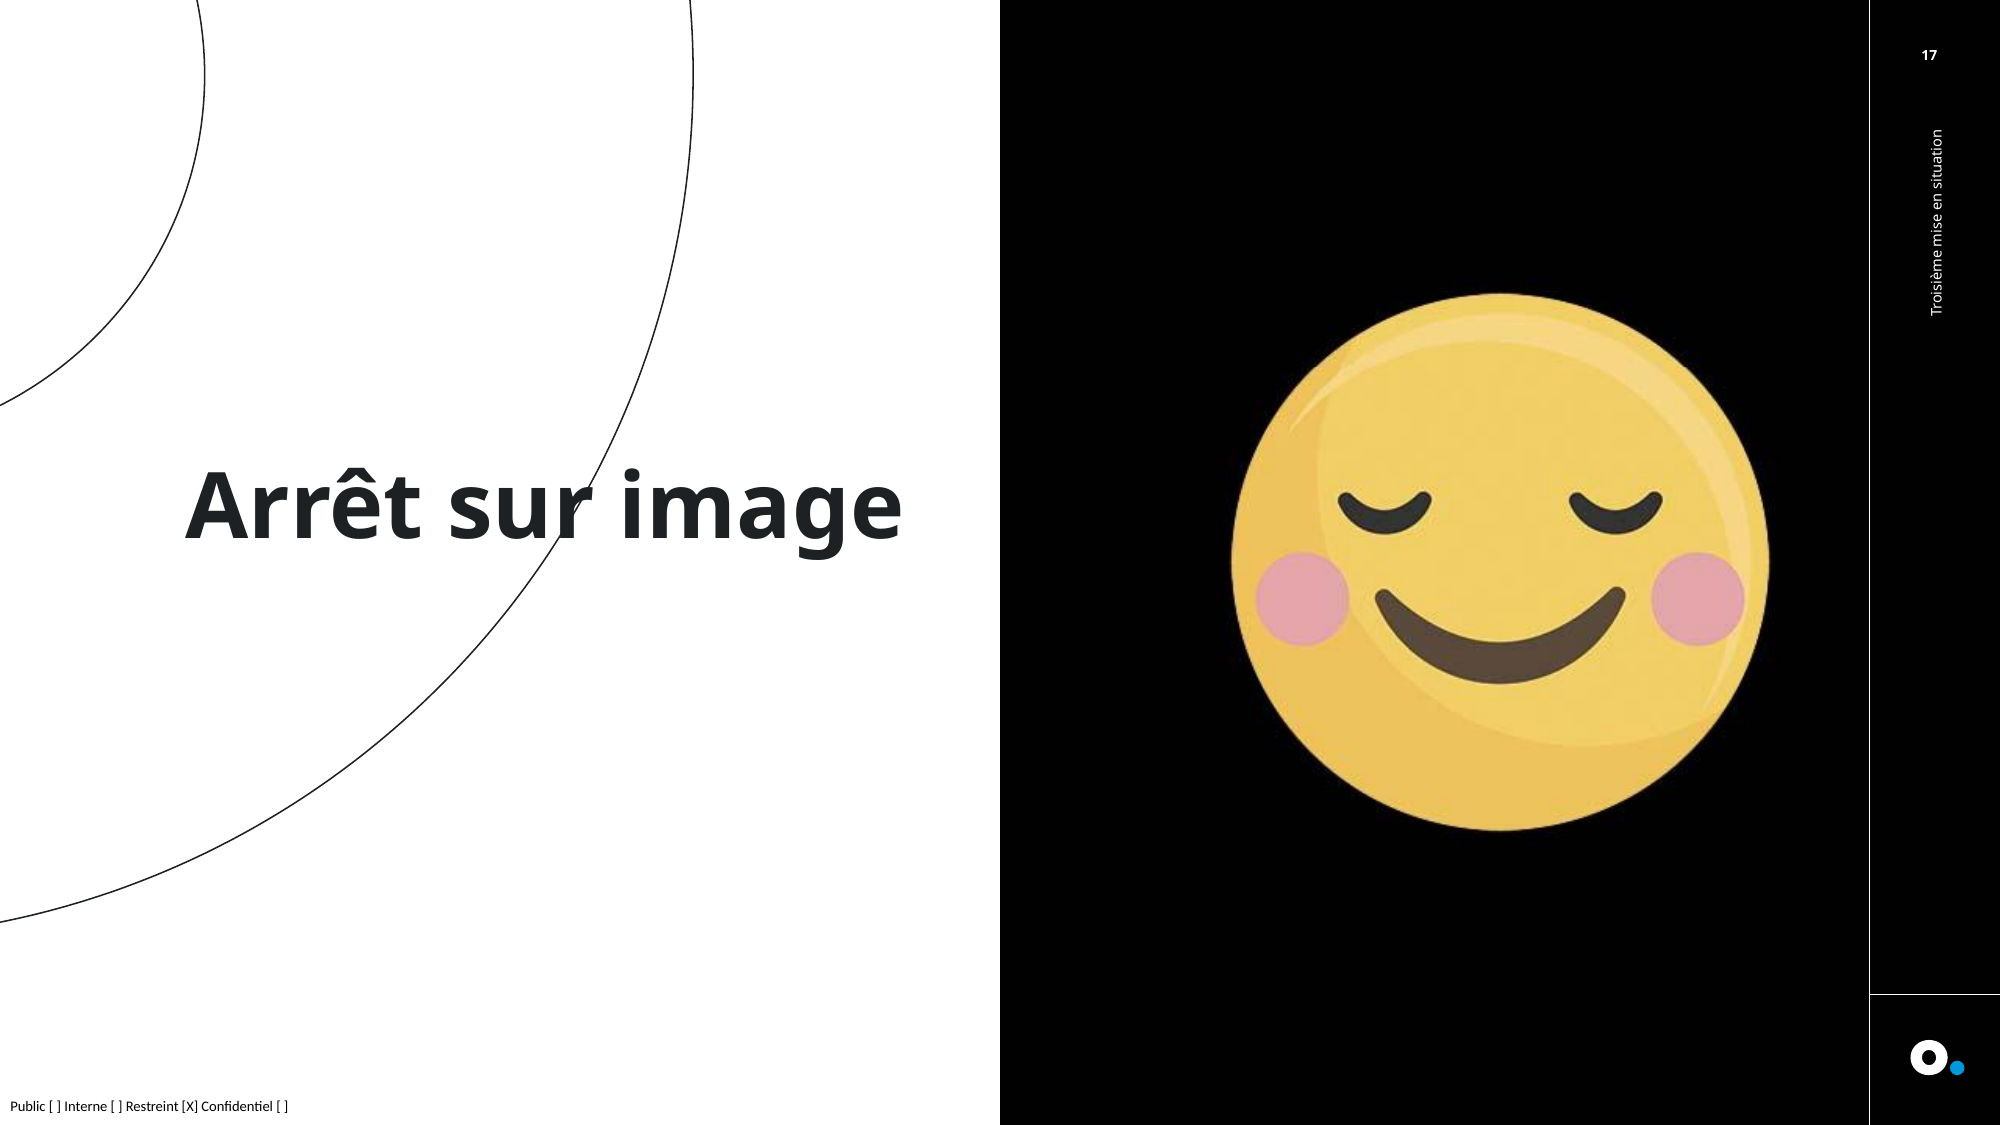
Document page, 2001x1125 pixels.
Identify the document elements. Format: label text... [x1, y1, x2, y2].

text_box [1910, 1039, 1965, 1076]
title Arrêt sur image [170, 452, 960, 655]
picture [999, 0, 1869, 1125]
picture [1870, 0, 2000, 1125]
